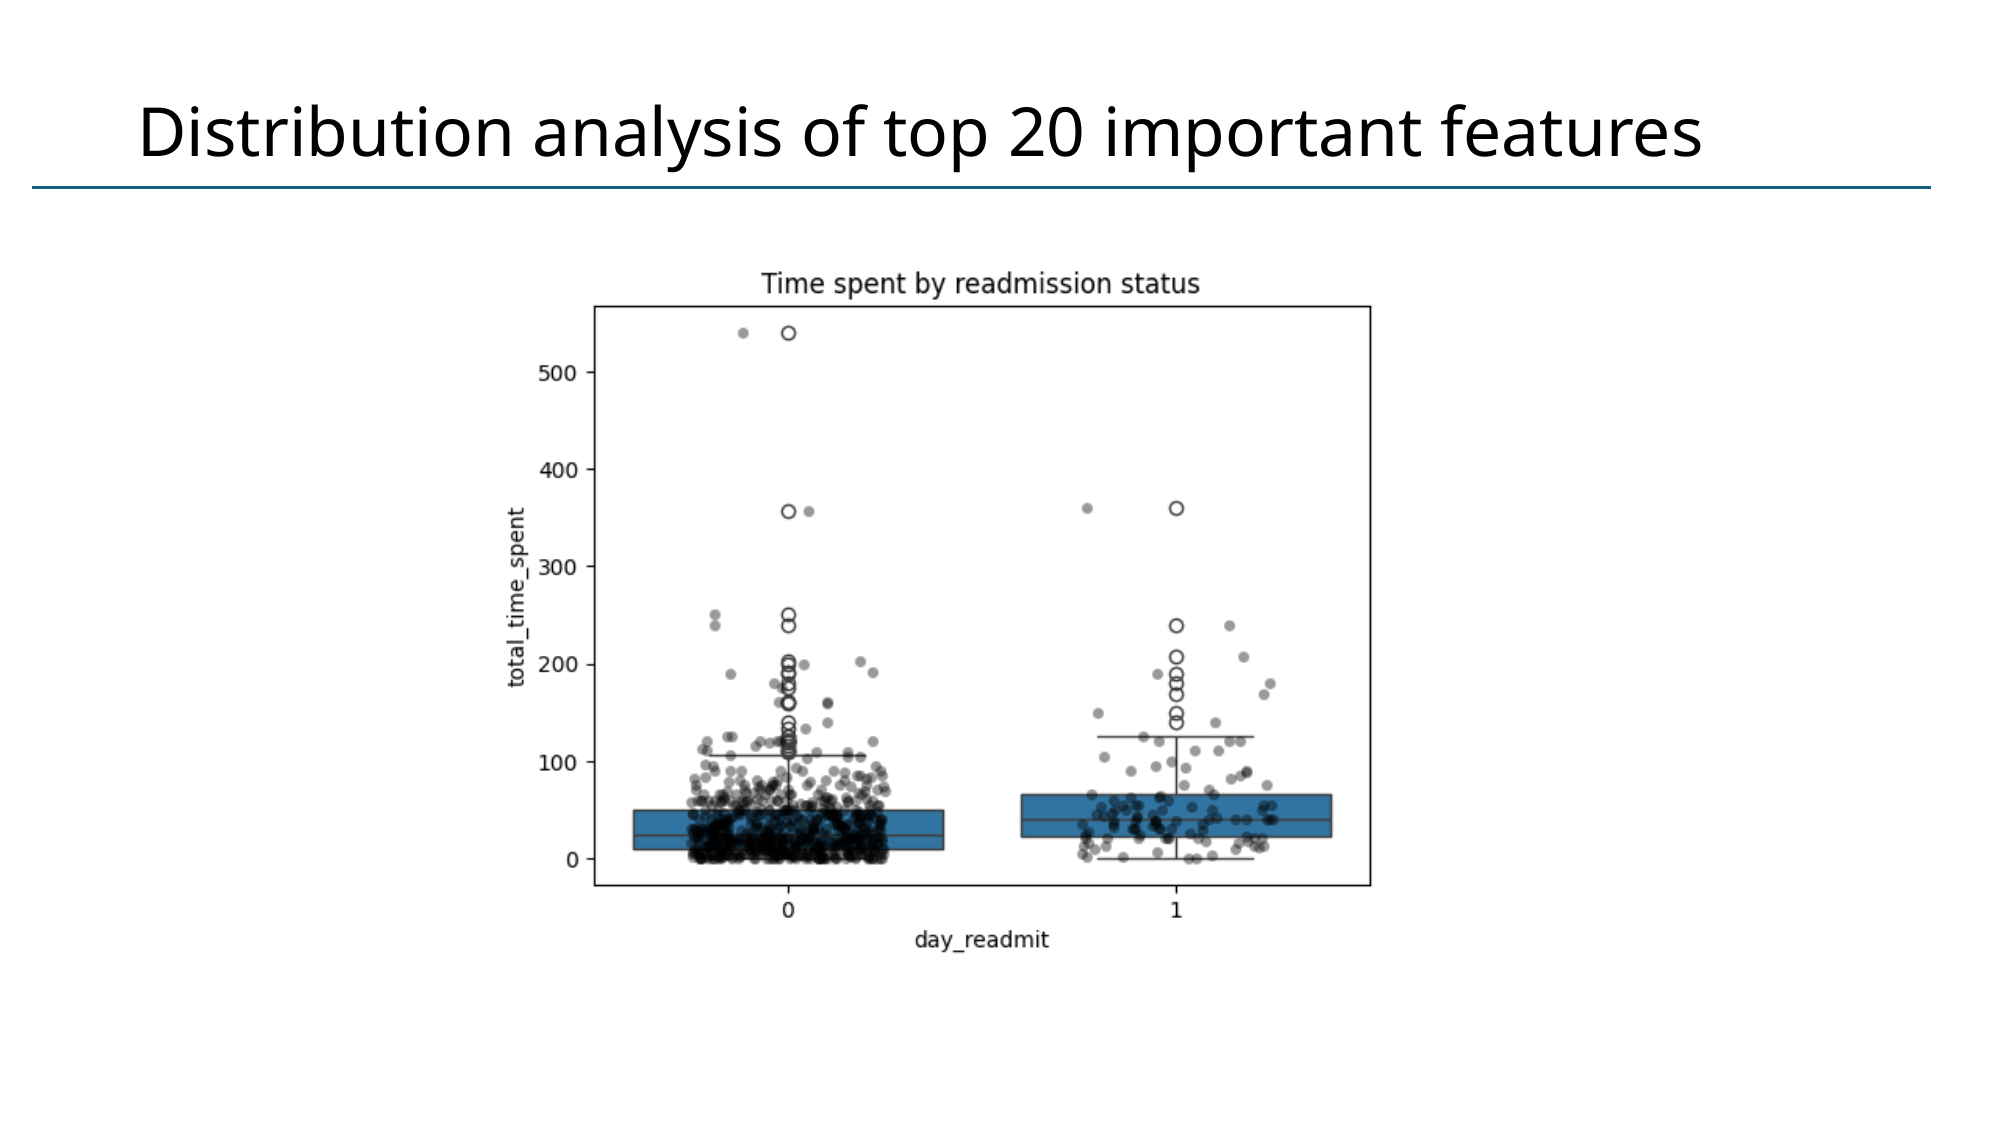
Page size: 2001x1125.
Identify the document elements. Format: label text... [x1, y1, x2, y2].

picture [490, 256, 1384, 969]
title Distribution analysis of top 20 important features [122, 29, 1811, 180]
